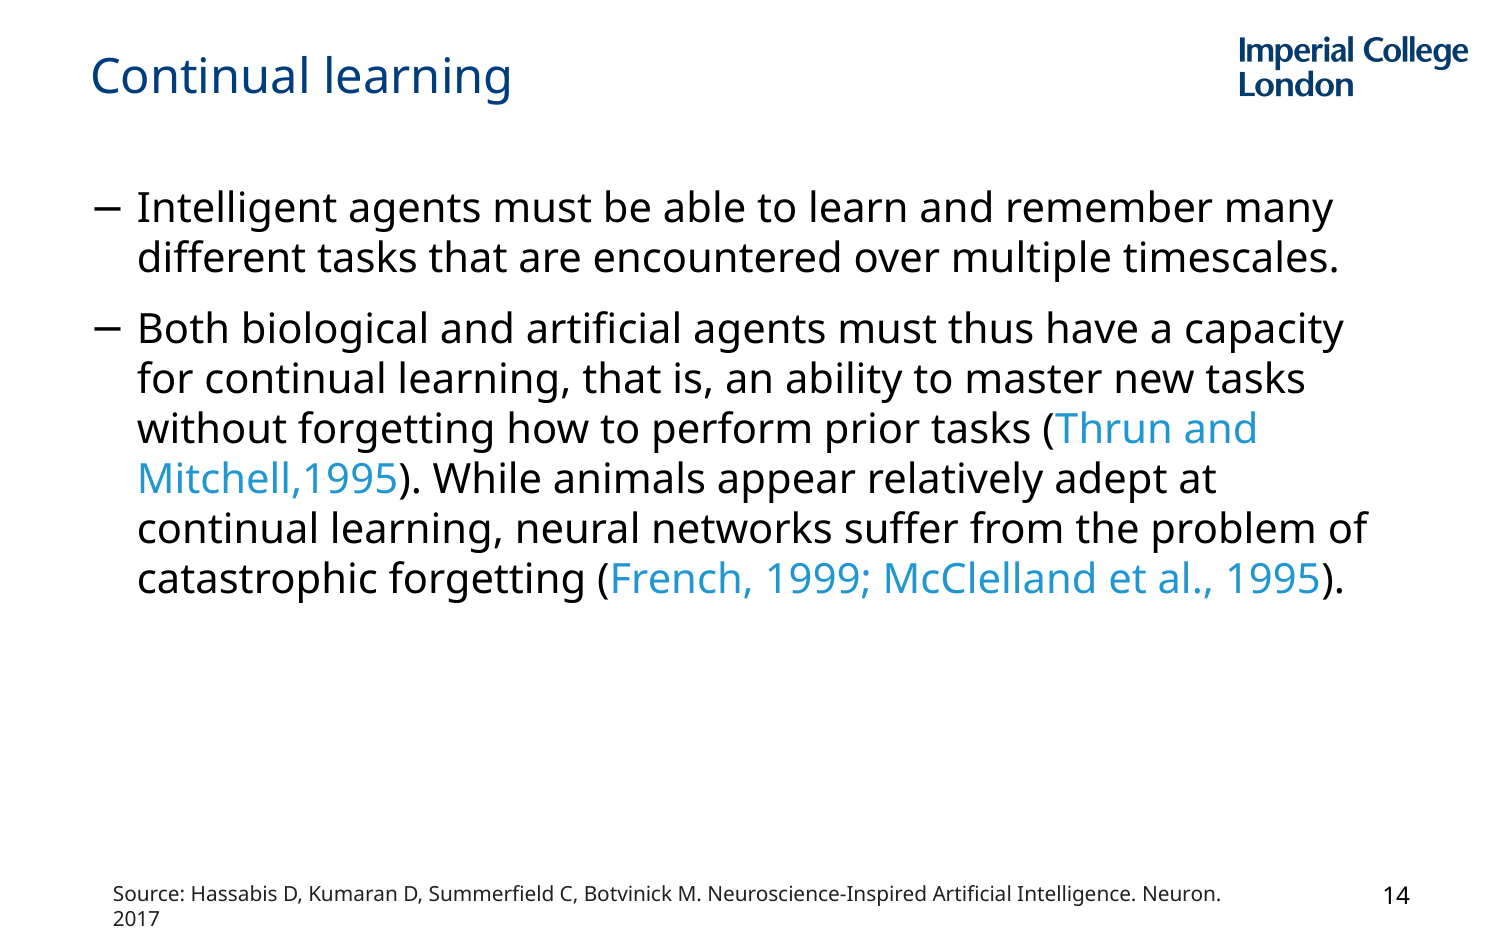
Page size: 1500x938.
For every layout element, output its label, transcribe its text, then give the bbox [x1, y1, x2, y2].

text_box Source: Hassabis D, Kumaran D, Summerfield C, Botvinick M. Neuroscience-Inspired Artificial Intelligence. Neuron. 2017 [98, 873, 1256, 938]
list Intelligent agents must be able to learn and remember many different tasks that are encountered over multiple timescales. Both biological and artificial agents must thus have a capacity for continual learning, that is, an ability to master new tasks without forgetting how to perform prior tasks (Thrun and Mitchell,1995). While animals appear relatively adept at continual learning, neural networks suffer from the problem of catastrophic forgetting (French, 1999; McClelland et al., 1995). [75, 173, 1425, 853]
slide_number 14 [1074, 872, 1426, 920]
title Continual learning [75, 0, 1425, 153]
picture [1425, 18, 1486, 114]
